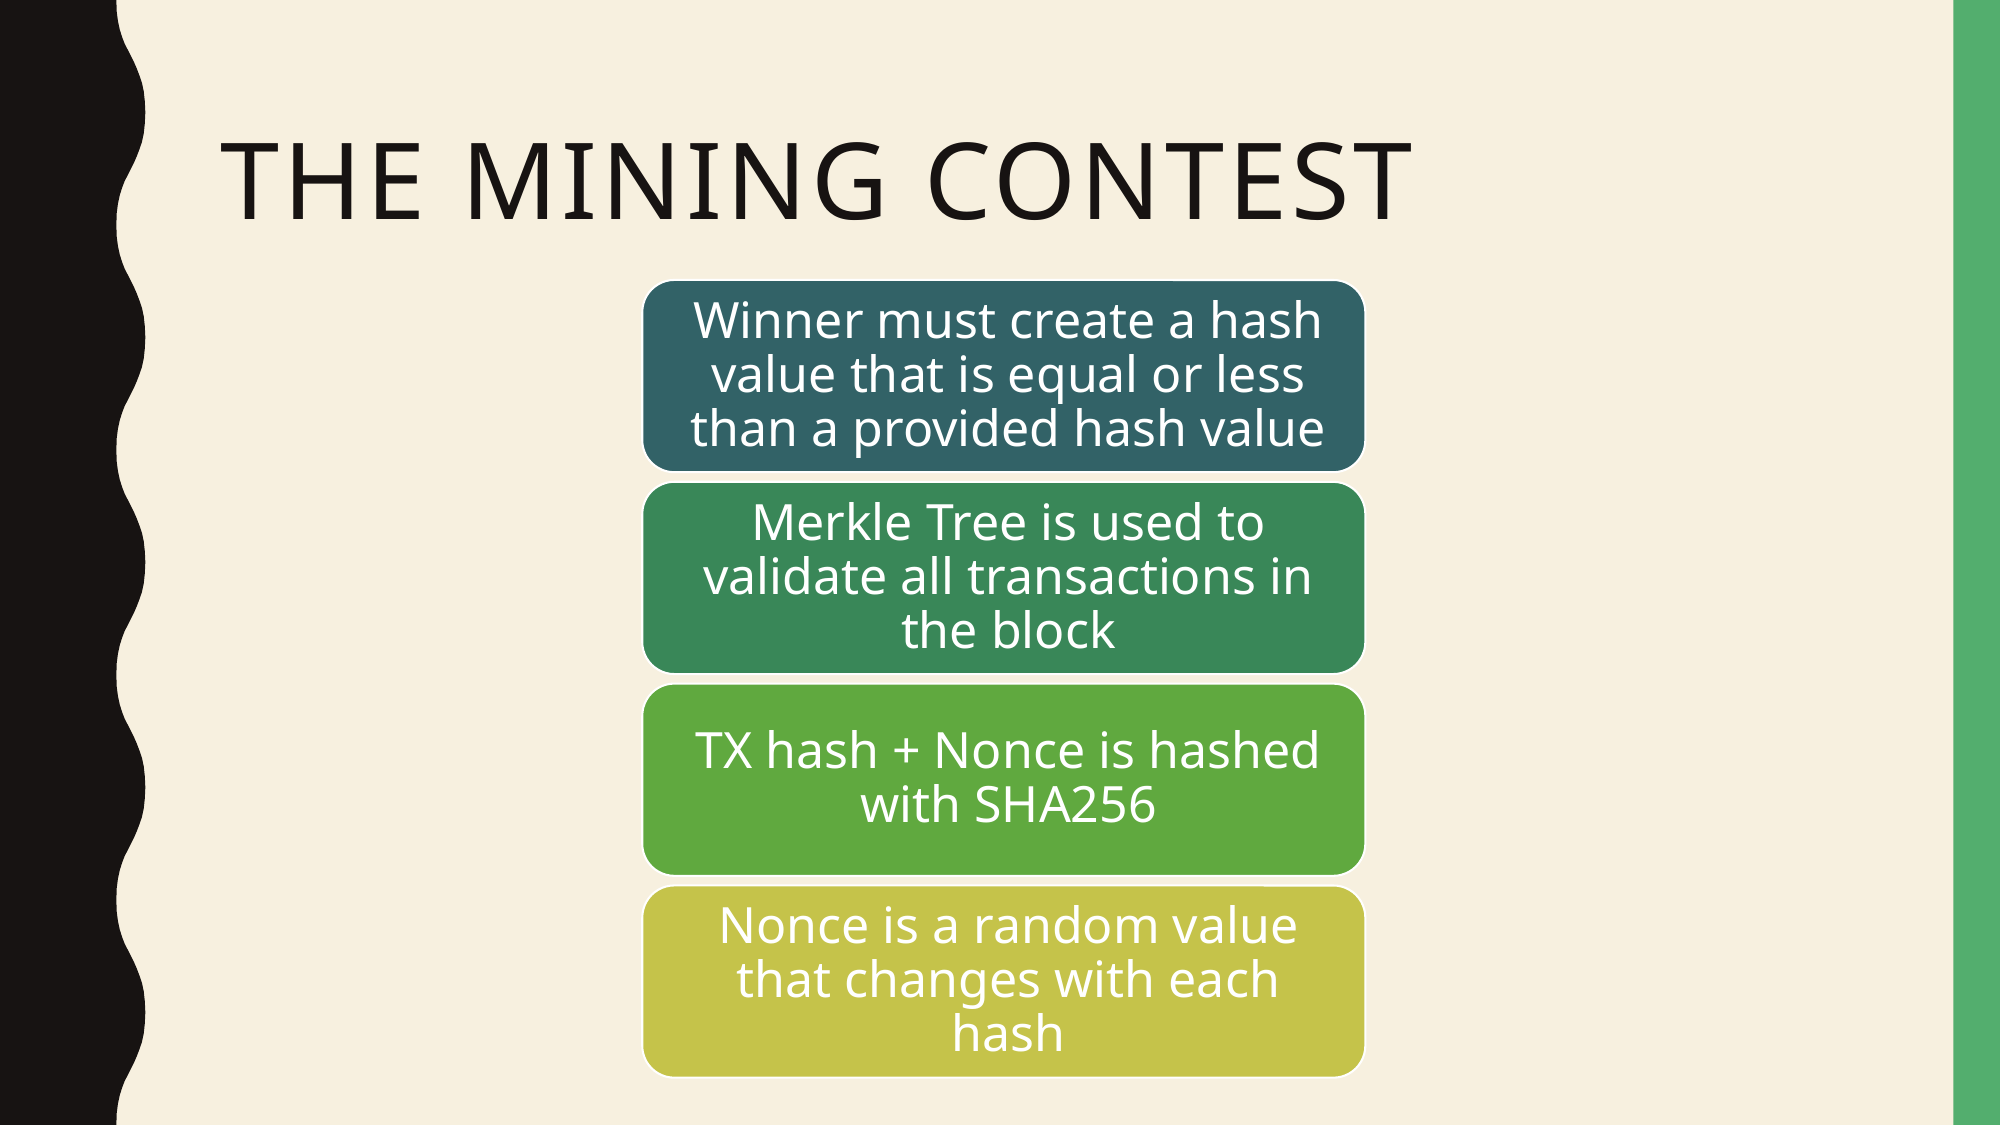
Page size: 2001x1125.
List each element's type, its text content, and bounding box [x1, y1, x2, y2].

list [0, 279, 2000, 1079]
title THE MINING CONTEST [205, 62, 1875, 279]
